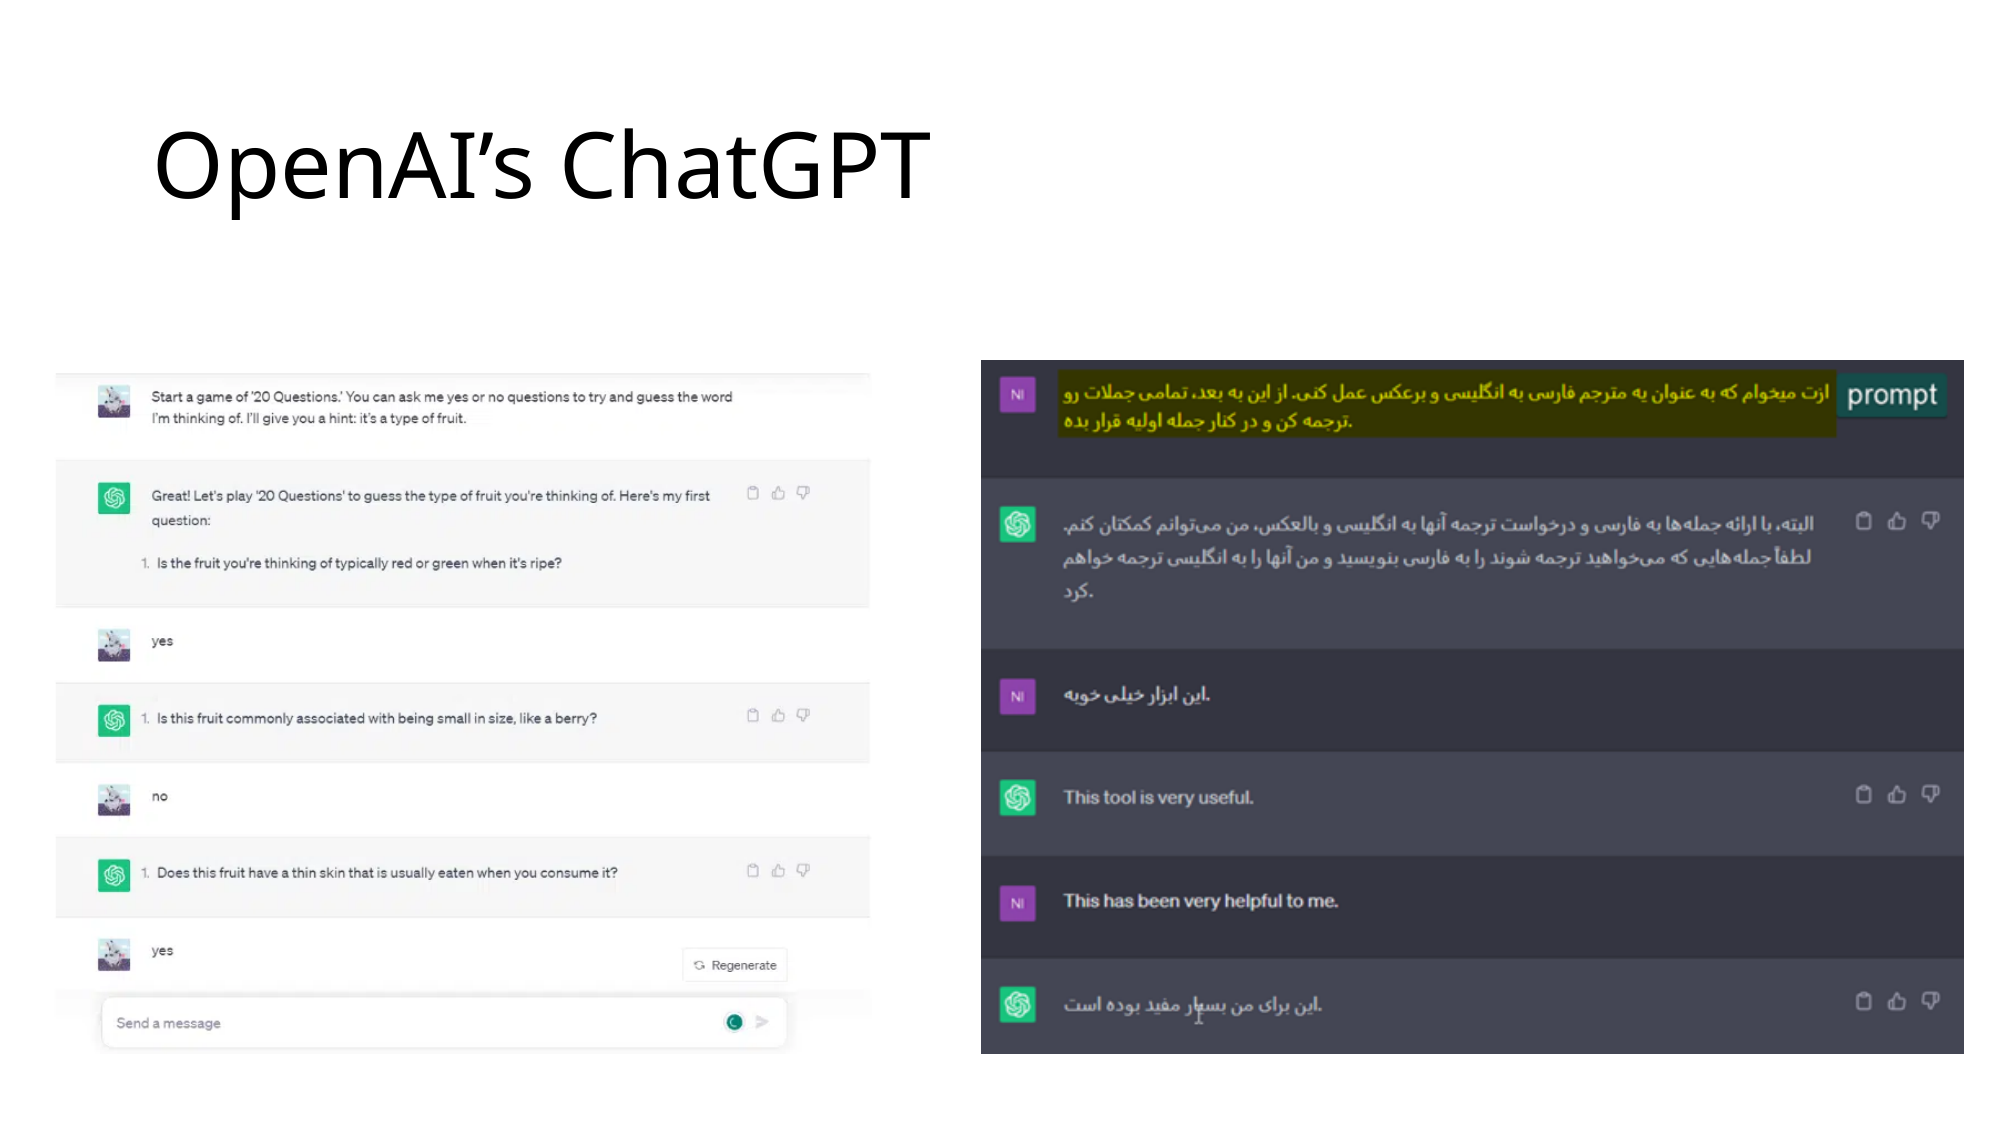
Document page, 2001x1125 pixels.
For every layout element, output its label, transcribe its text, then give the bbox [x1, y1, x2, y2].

title OpenAI’s ChatGPT [137, 59, 1863, 278]
picture [47, 360, 872, 1054]
picture [981, 360, 1964, 1054]
